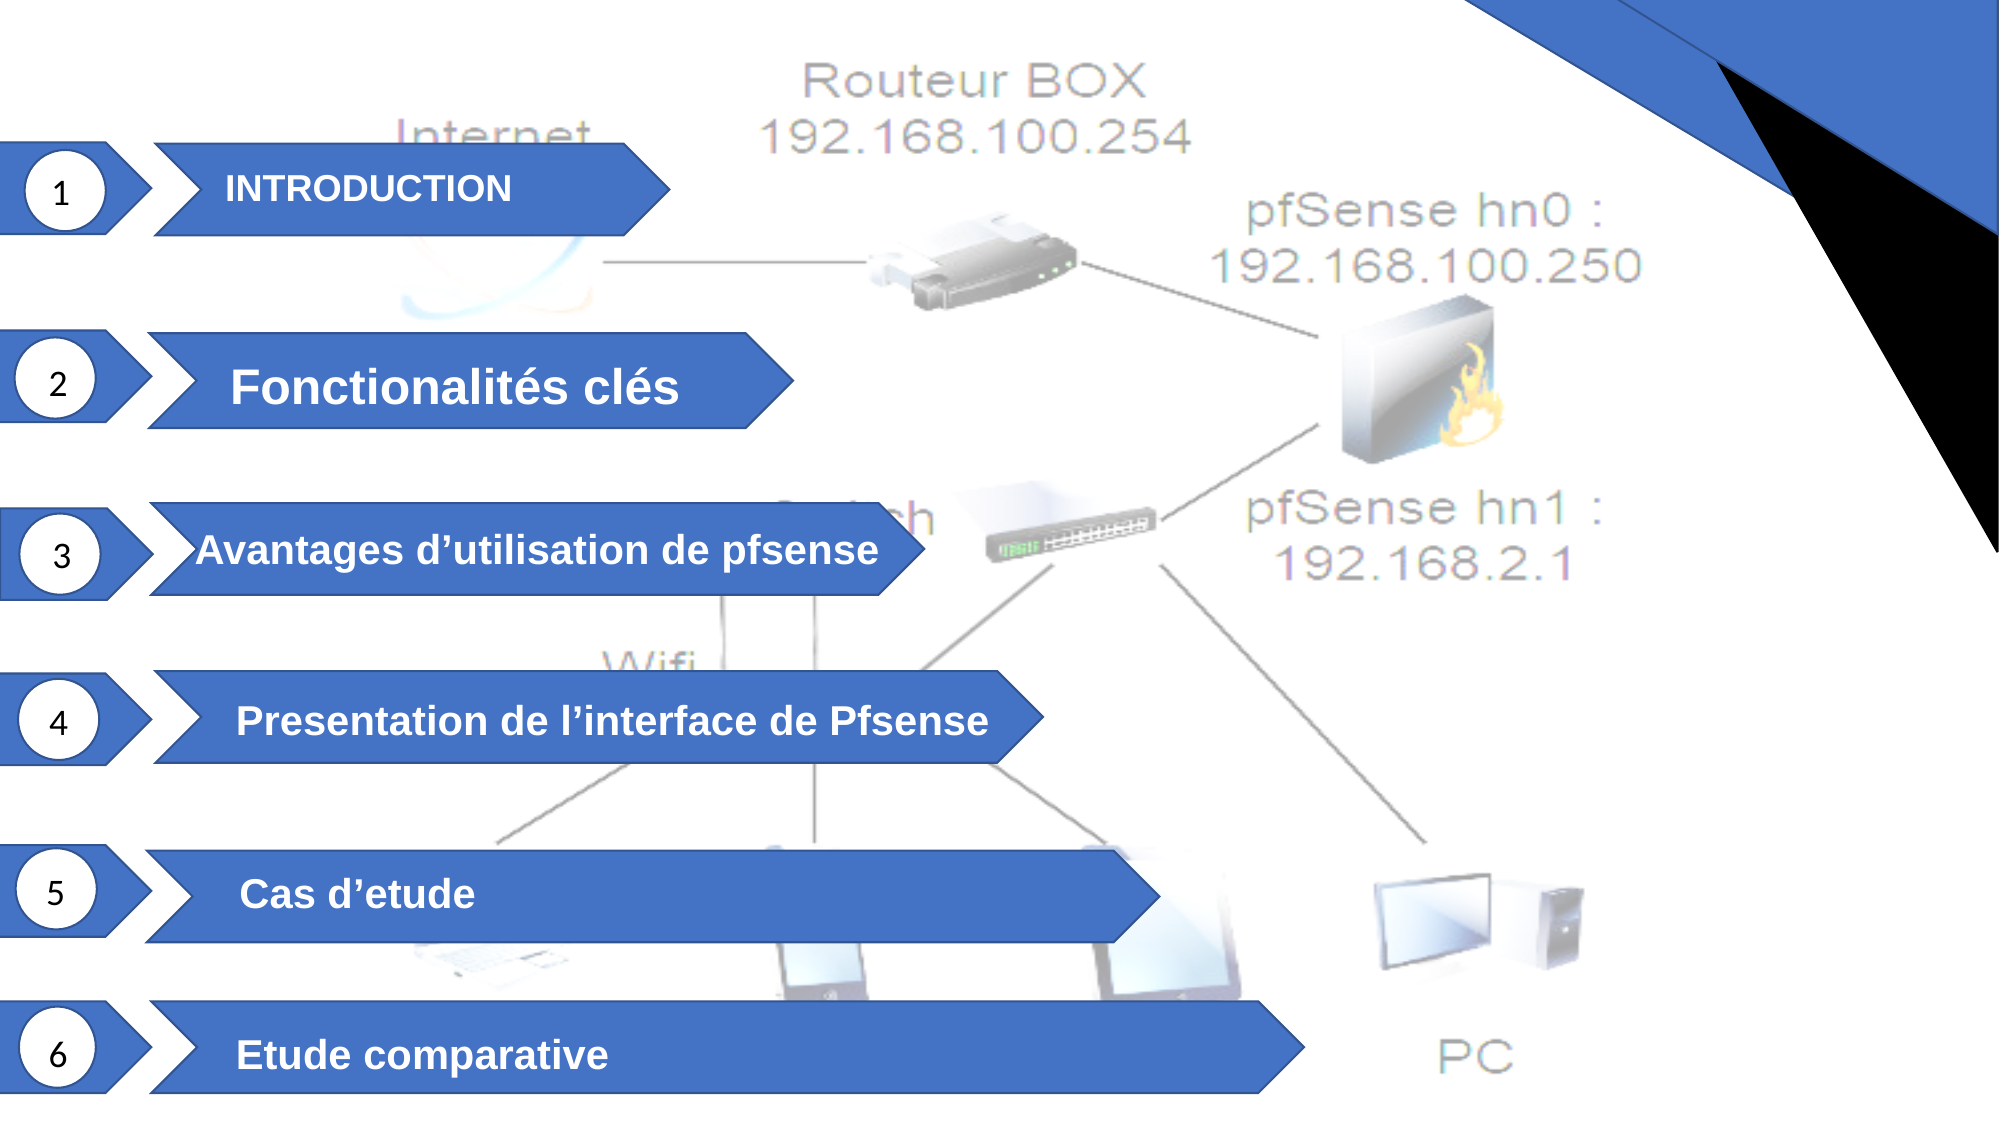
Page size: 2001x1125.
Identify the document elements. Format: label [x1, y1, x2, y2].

text_box [0, 508, 153, 600]
text_box [146, 850, 1160, 943]
text_box [0, 673, 152, 766]
text_box [151, 503, 925, 595]
text_box [0, 142, 152, 234]
text_box [155, 143, 670, 236]
text_box [151, 1001, 1305, 1093]
text_box [1462, 0, 1998, 553]
text_box [0, 845, 152, 937]
text_box [155, 671, 1043, 763]
picture [386, 57, 1646, 1085]
text_box [0, 1001, 151, 1093]
text_box [149, 333, 794, 428]
text_box [0, 330, 152, 423]
